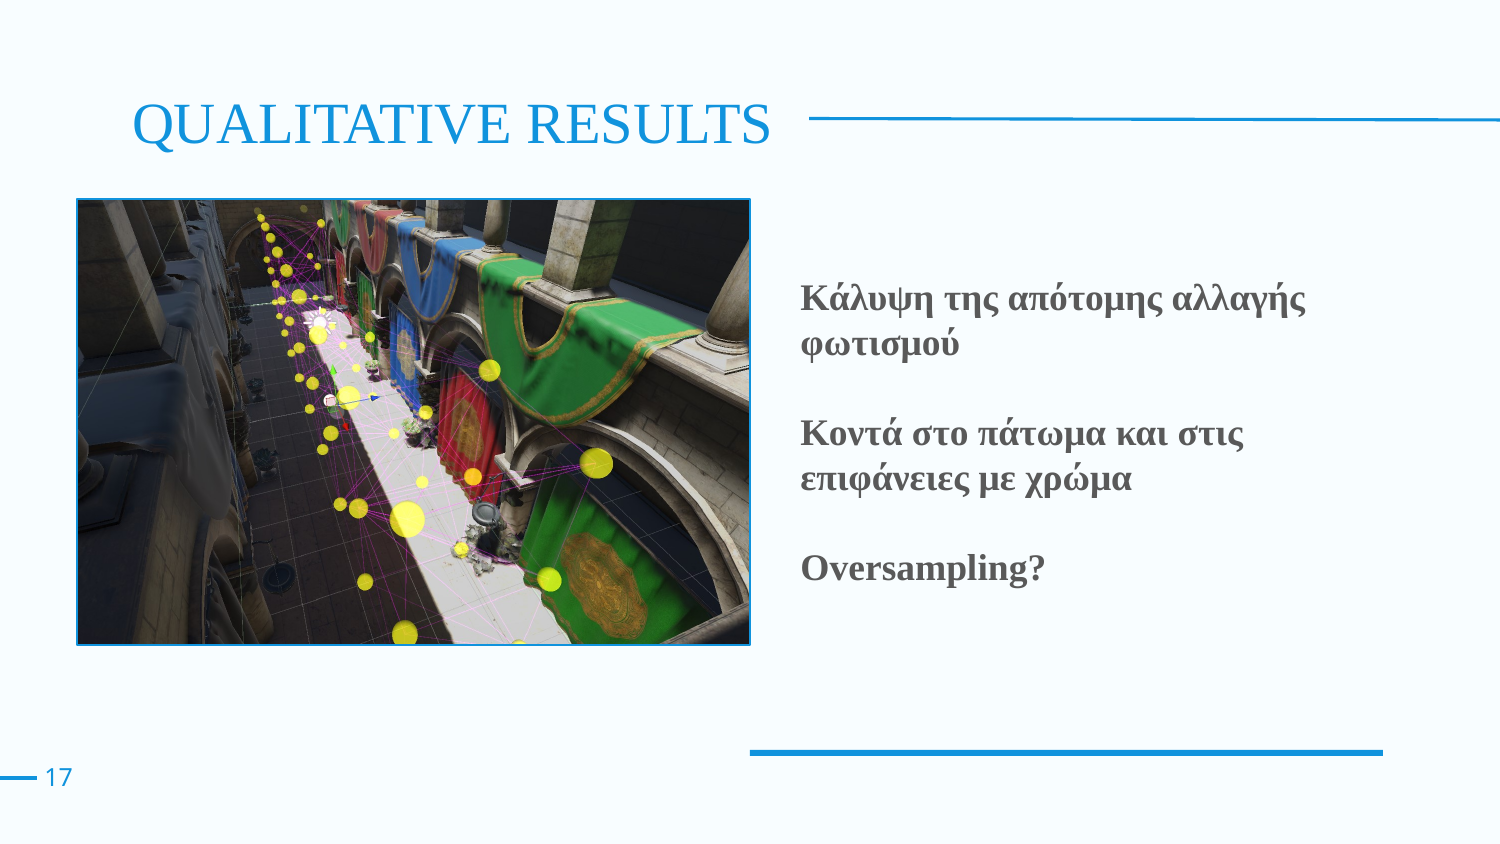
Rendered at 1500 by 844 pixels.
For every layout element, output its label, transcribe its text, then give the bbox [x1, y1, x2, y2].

title QUALITATIVE RESULTS [116, 72, 1383, 167]
picture [78, 199, 750, 645]
text_box [749, 749, 1383, 756]
slide_number 17 [39, 760, 79, 796]
text_box Κάλυψη της απότομης αλλαγής φωτισμού Κοντά στο πάτωμα και στις επιφάνειες με χρώμα Oversampling? [785, 127, 1348, 733]
